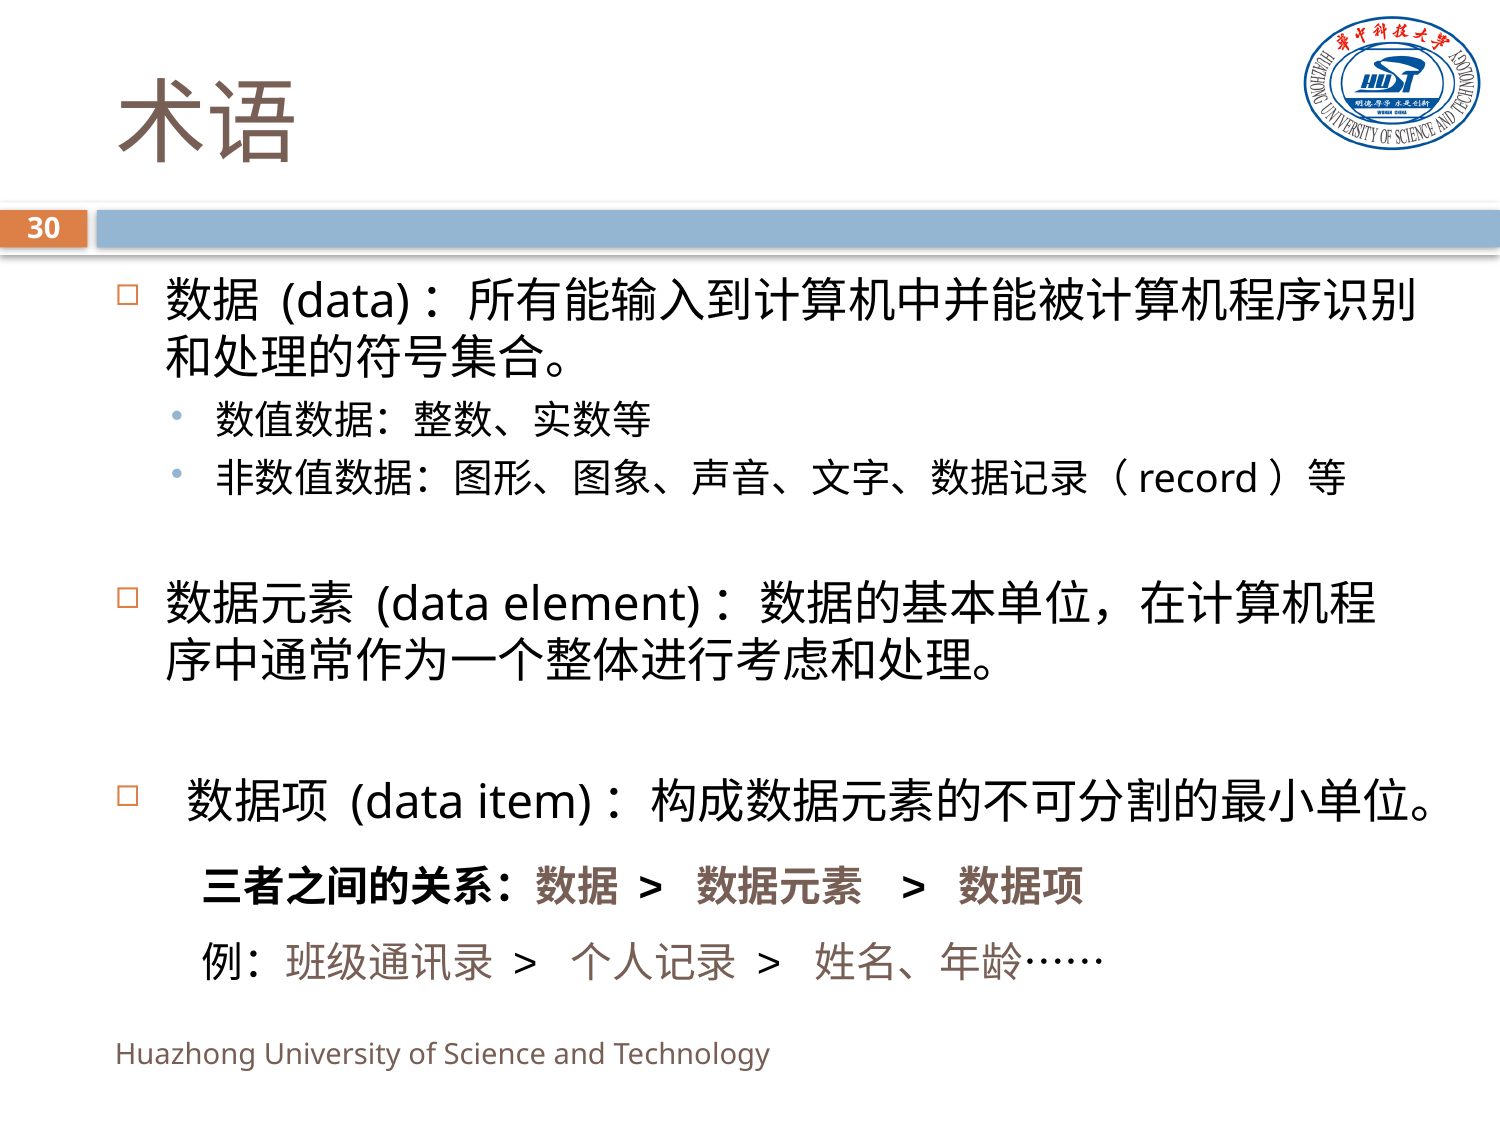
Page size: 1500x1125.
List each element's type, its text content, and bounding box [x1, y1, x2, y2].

list 数据 (data)：所有能输入到计算机中并能被计算机程序识别和处理的符号集合。 数值数据：整数、实数等 非数值数据：图形、图象、声音、文字、数据记录（record）等 数据元素 (data element)：数据的基本单位，在计算机程序中通常作为一个整体进行考虑和处理。 数据项 (data item)：构成数据元素的不可分割的最小单位。 [100, 262, 1438, 865]
footer Huazhong University of Science and Technology [99, 1024, 990, 1085]
text_box 例：班级通讯录 > 个人记录 > 姓名、年龄…… [186, 928, 1337, 994]
picture [1299, 12, 1488, 153]
title 术语 [100, 37, 1438, 200]
text_box 三者之间的关系：数据 > 数据元素 > 数据项 [186, 858, 1462, 919]
slide_number 30 [0, 208, 88, 249]
